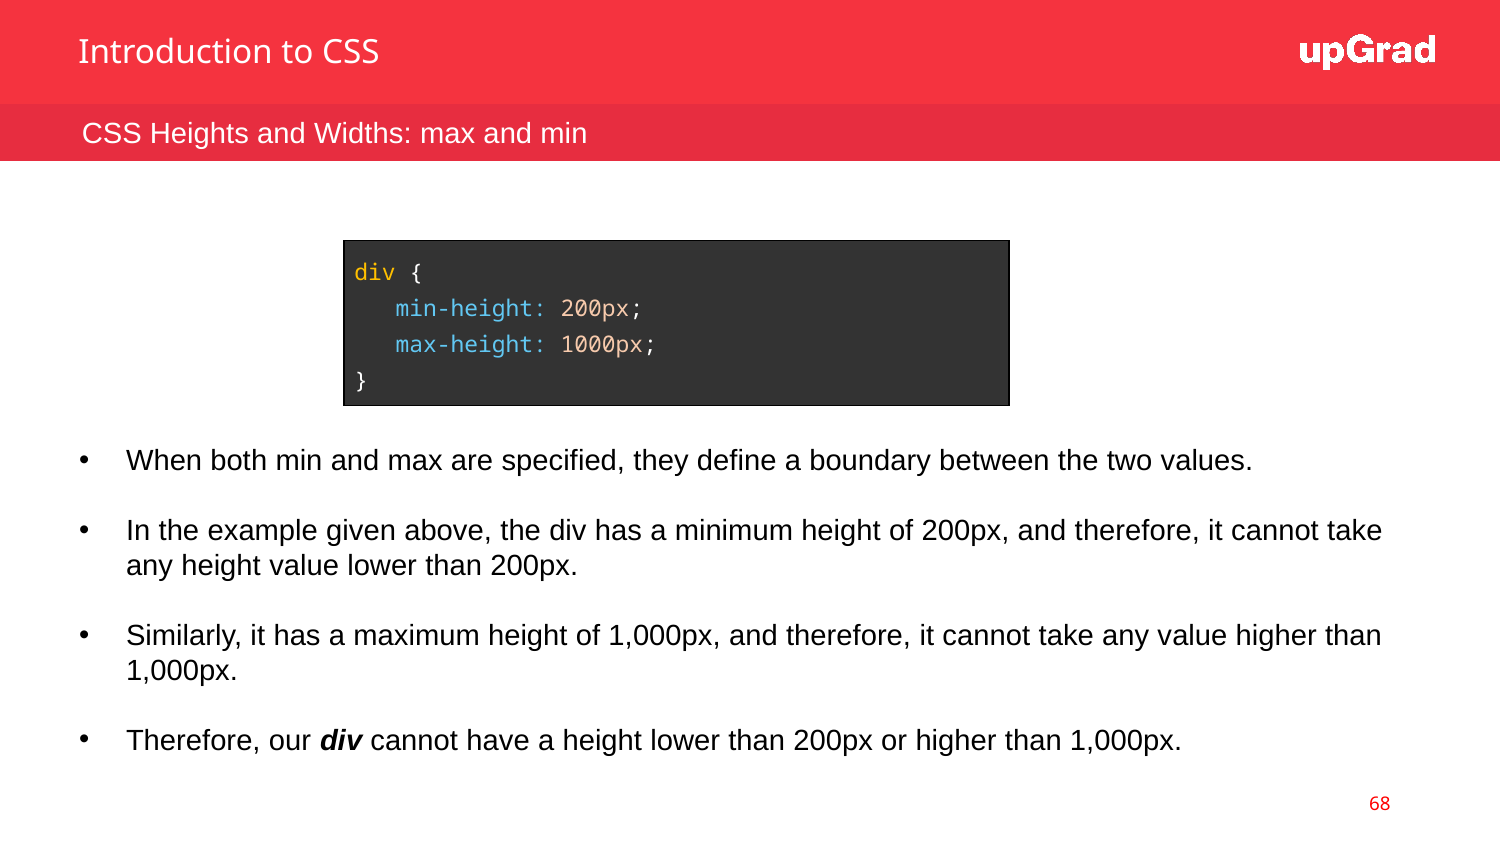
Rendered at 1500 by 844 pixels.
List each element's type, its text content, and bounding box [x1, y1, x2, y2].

picture [1300, 34, 1435, 70]
table_header div { min-height: 200px; max-height: 1000px; } [345, 241, 1008, 405]
text_box CSS Heights and Widths: max and min [66, 107, 703, 158]
text_box [0, 104, 1500, 161]
text_box When both min and max are specified, they define a boundary between the two values. In the example given above, the div has a minimum height of 200px, and therefore, it cannot take any height value lower than 200px. Similarly, it has a maximum height of 1,000px, and therefore, it cannot take any value higher than 1,000px. Therefore, our div cannot have a height lower than 200px or higher than 1,000px. [64, 434, 1406, 764]
text_box Introduction to CSS [63, 20, 768, 87]
slide_number 68 [1068, 782, 1406, 828]
